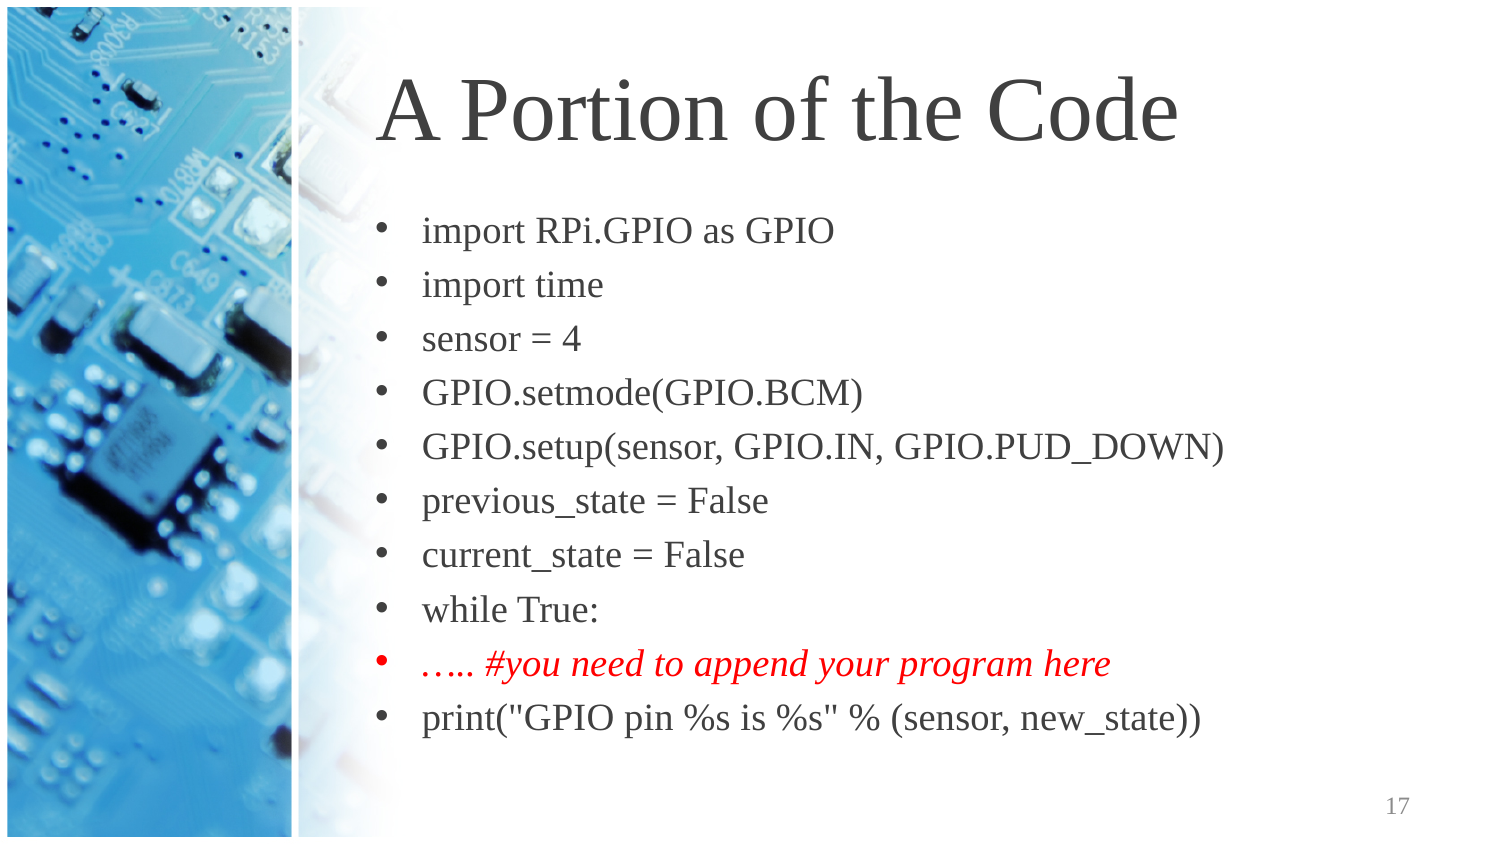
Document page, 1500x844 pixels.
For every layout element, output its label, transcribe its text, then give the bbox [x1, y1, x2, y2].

picture [0, 0, 1500, 844]
slide_number 17 [1074, 782, 1425, 827]
list import RPi.GPIO as GPIO import time sensor = 4 GPIO.setmode(GPIO.BCM) GPIO.setup(sensor, GPIO.IN, GPIO.PUD_DOWN) previous_state = False current_state = False while True: ….. #you need to append your program here print("GPIO pin %s is %s" % (sensor, new_state)) [360, 196, 1425, 754]
title A Portion of the Code [360, 33, 1425, 175]
